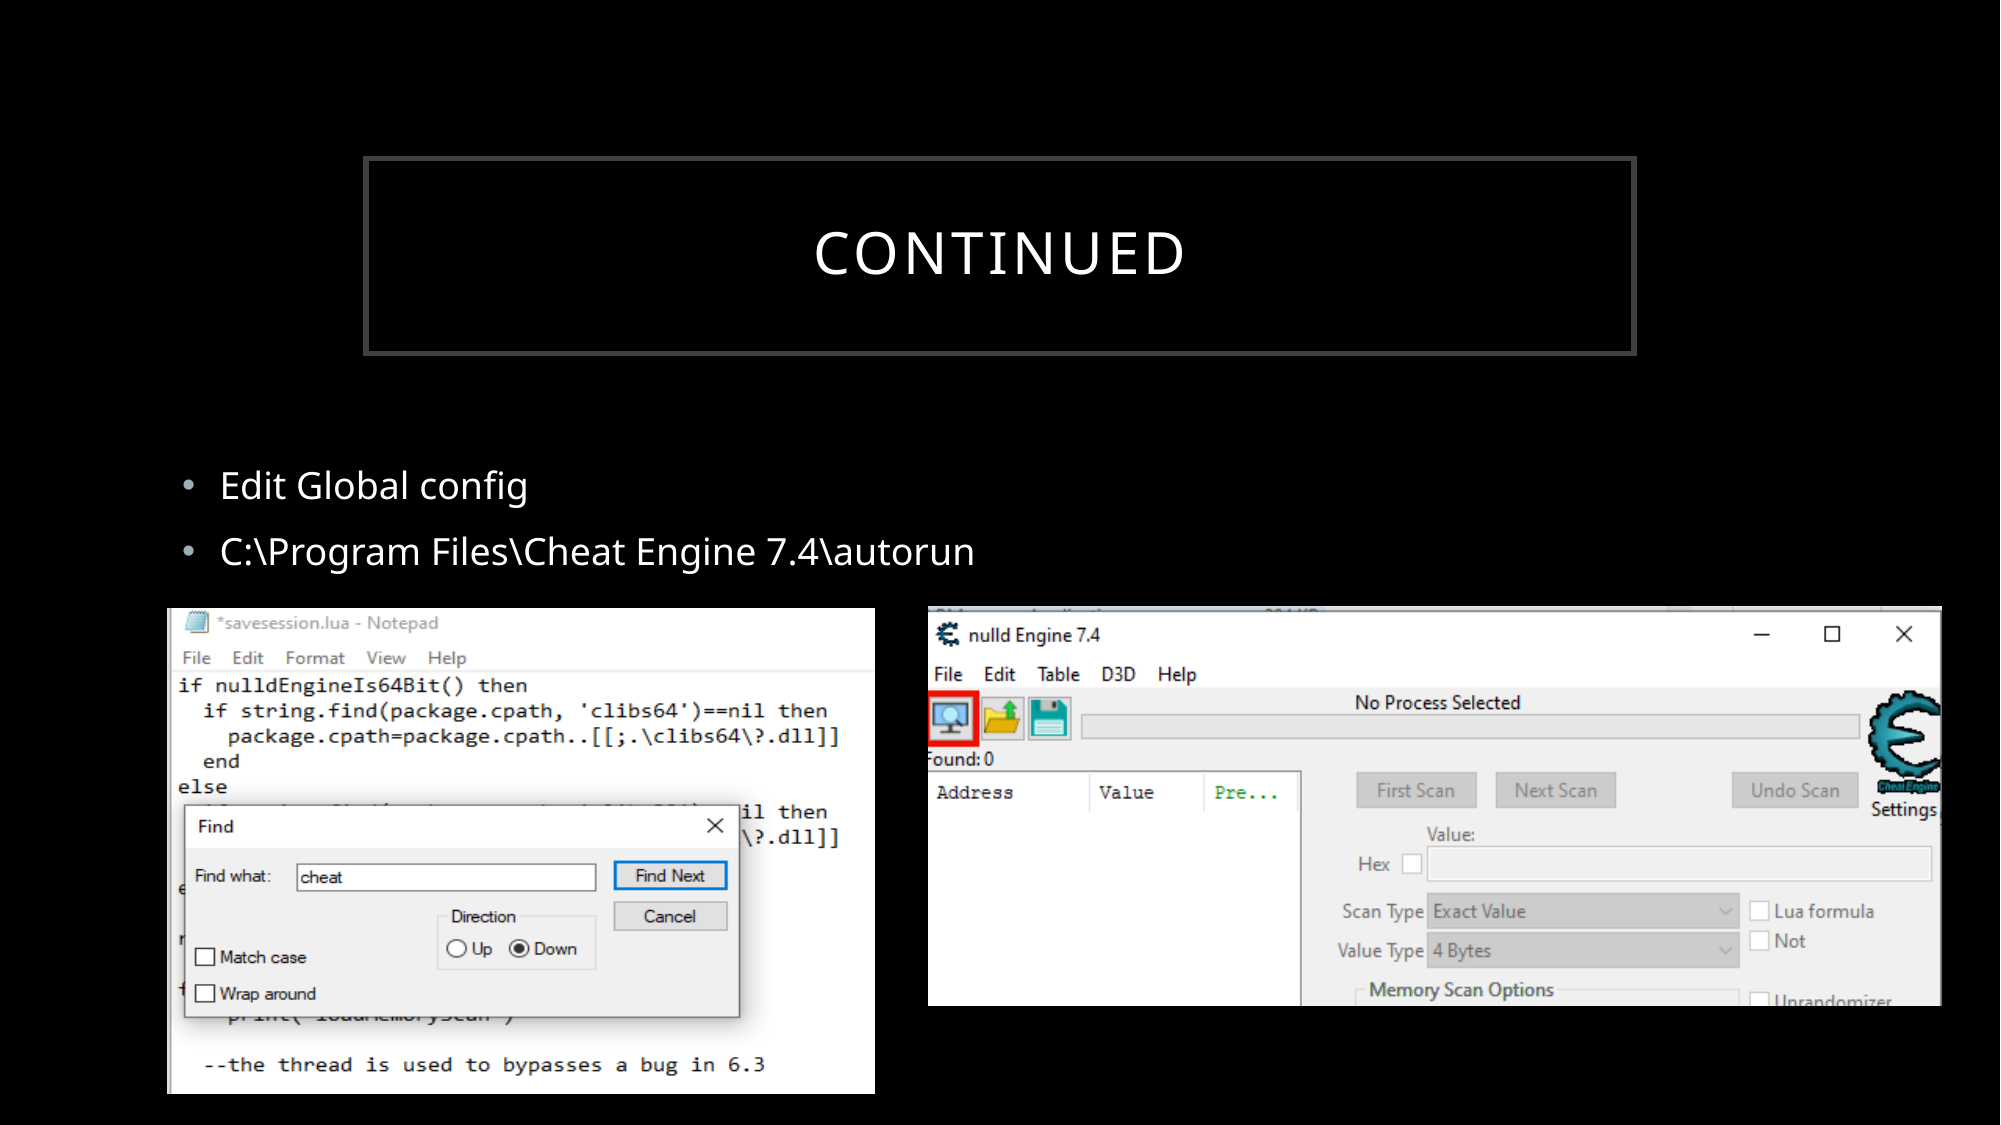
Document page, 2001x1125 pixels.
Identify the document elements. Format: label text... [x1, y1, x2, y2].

title Continued [363, 156, 1637, 356]
picture [928, 606, 1942, 1006]
picture [166, 608, 875, 1094]
list Edit Global config C:\Program Files\Cheat Engine 7.4\autorun [167, 454, 1435, 964]
